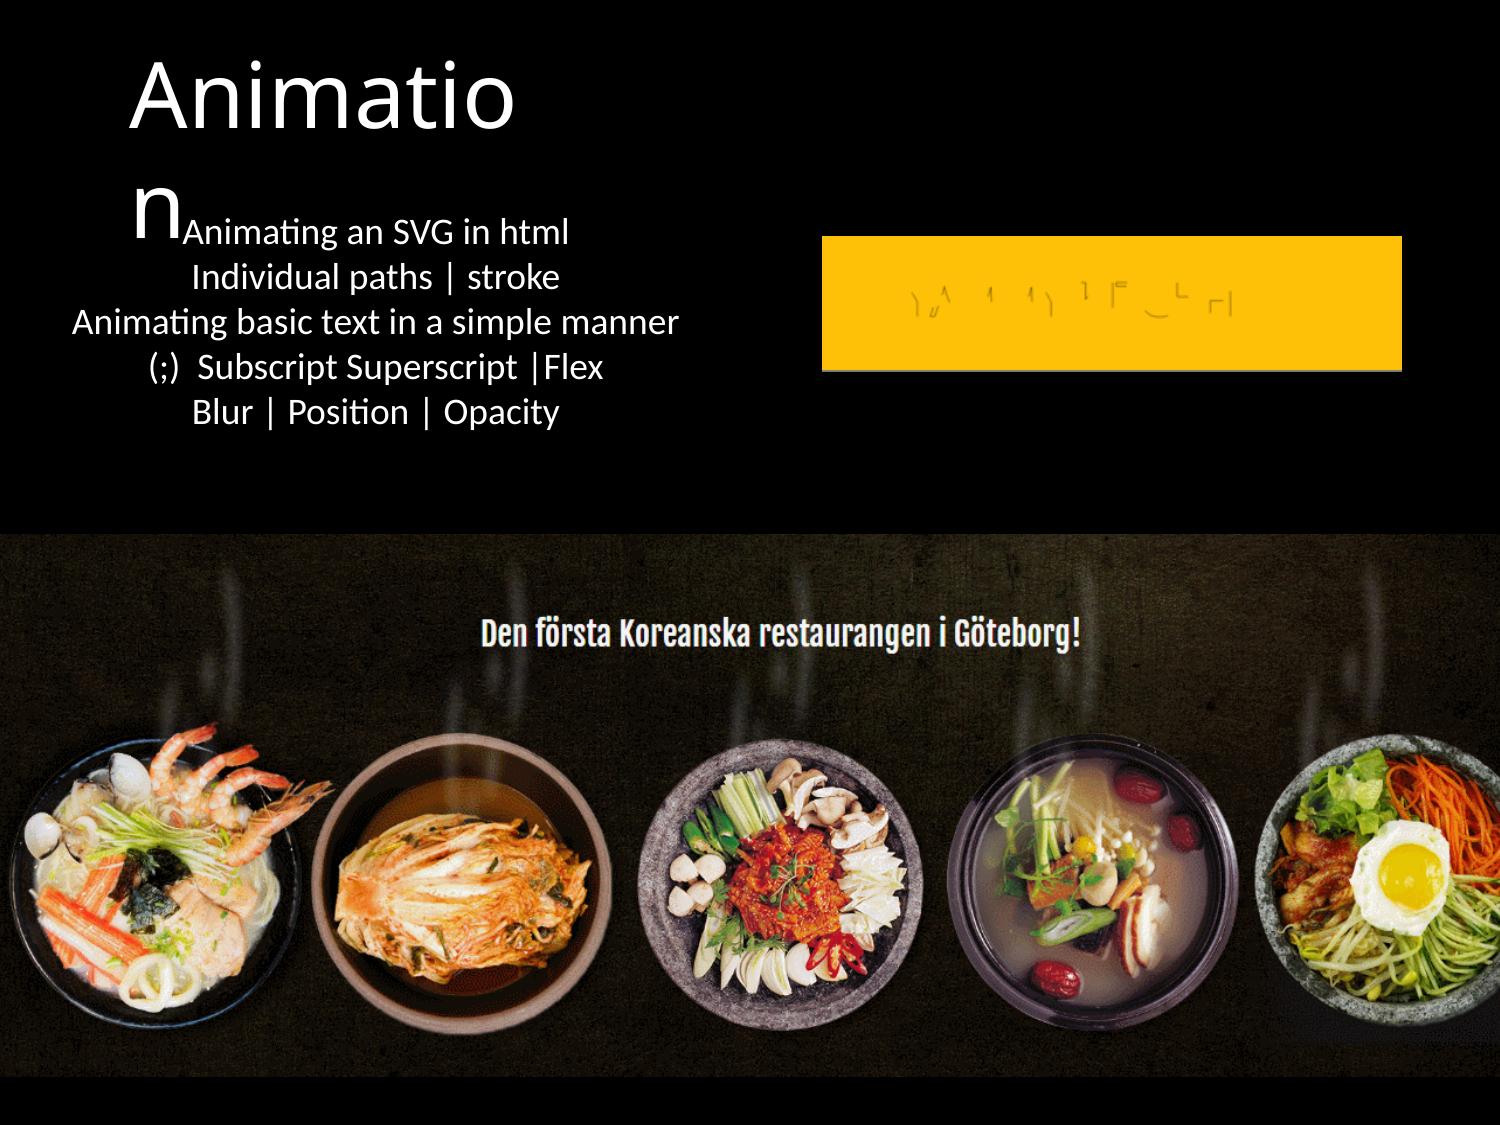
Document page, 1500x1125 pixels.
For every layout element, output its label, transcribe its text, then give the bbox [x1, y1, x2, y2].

picture [821, 236, 1403, 372]
text_box Animation [114, 29, 582, 265]
picture [0, 533, 1500, 1077]
text_box Animating an SVG in html Individual paths | stroke Animating basic text in a simple manner (;) Subscript Superscript |Flex Blur | Position | Opacity [46, 199, 707, 440]
